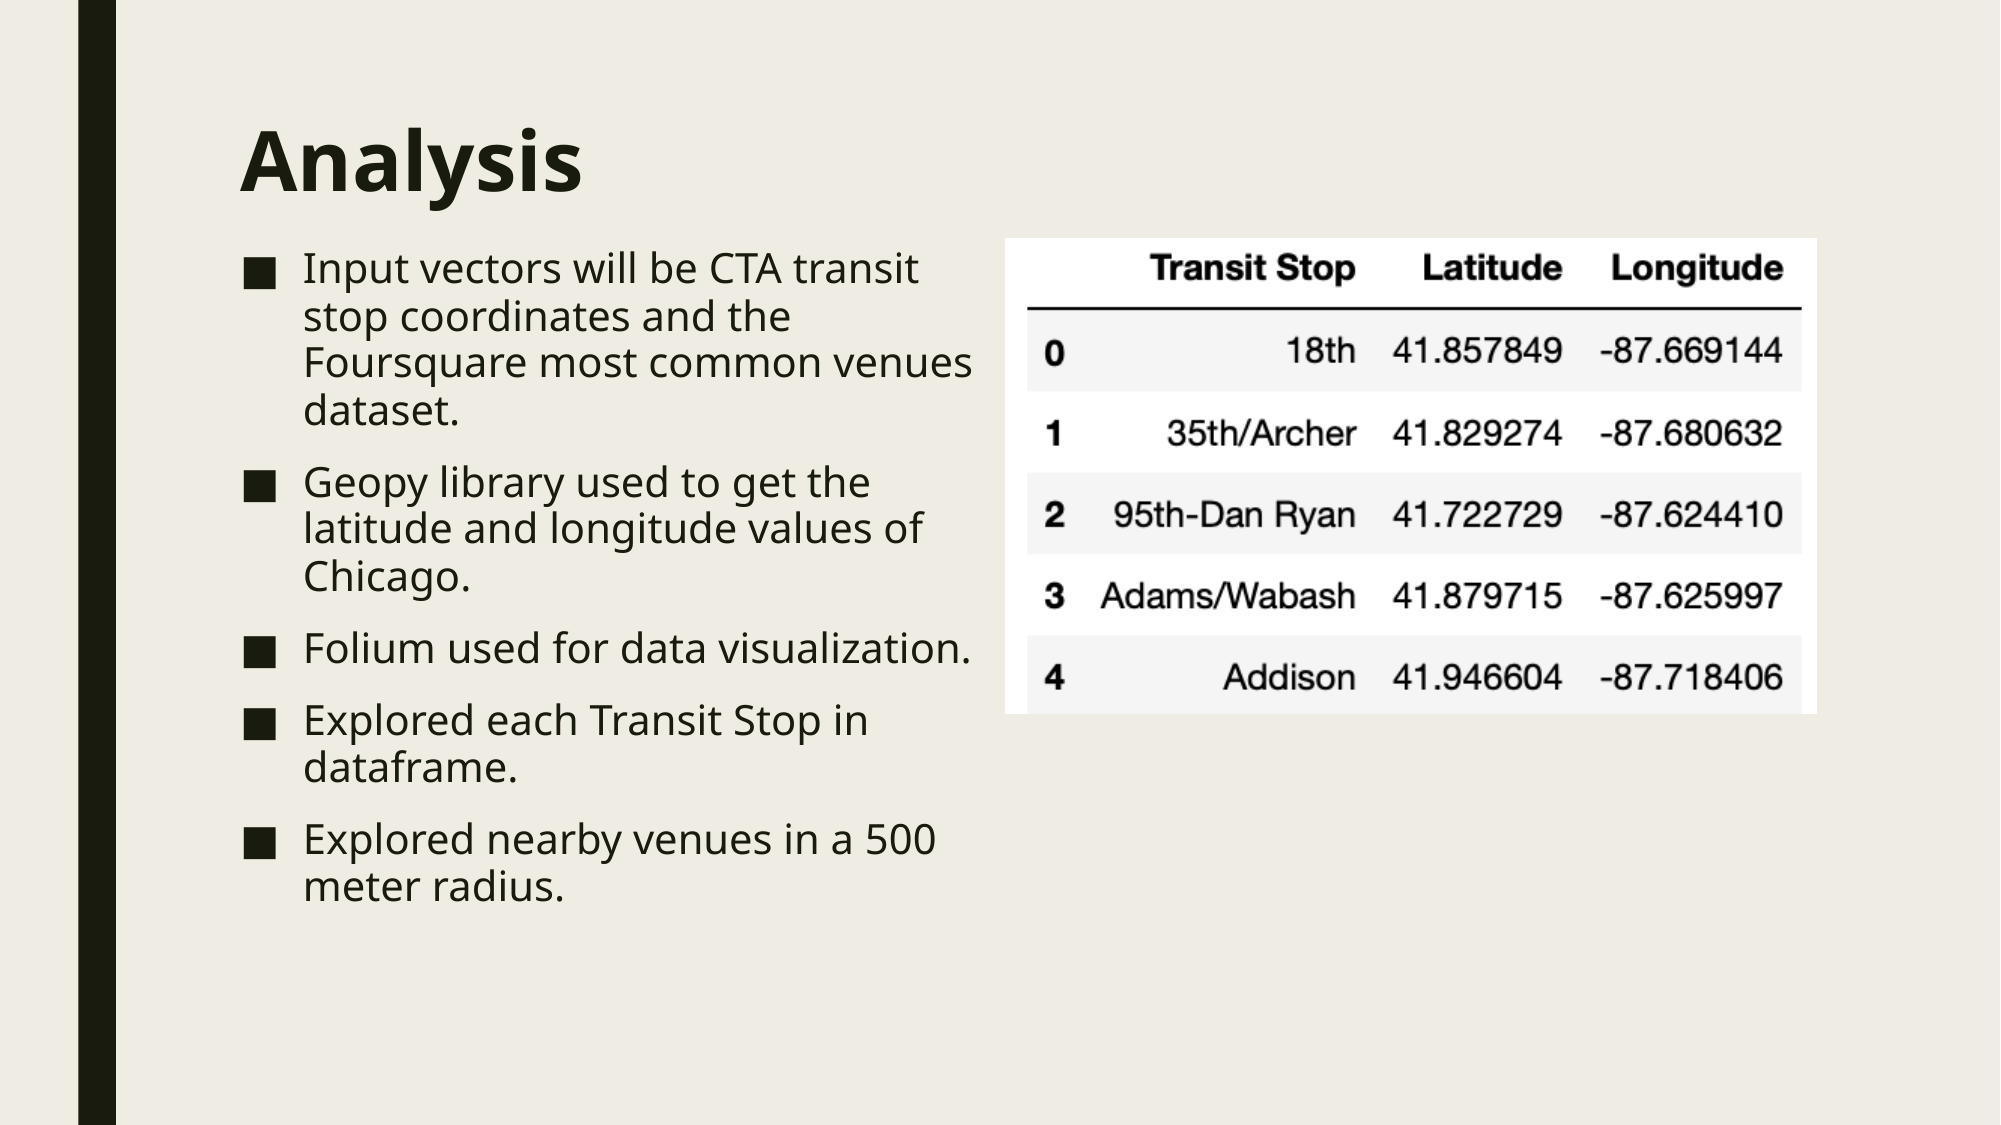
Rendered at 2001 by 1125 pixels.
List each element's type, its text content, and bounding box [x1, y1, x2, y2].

list Input vectors will be CTA transit stop coordinates and the Foursquare most common venues dataset. Geopy library used to get the latitude and longitude values of Chicago. Folium used for data visualization. Explored each Transit Stop in dataframe. Explored nearby venues in a 500 meter radius. [225, 238, 1006, 963]
picture [1005, 238, 1817, 714]
title Analysis [225, 112, 1800, 238]
